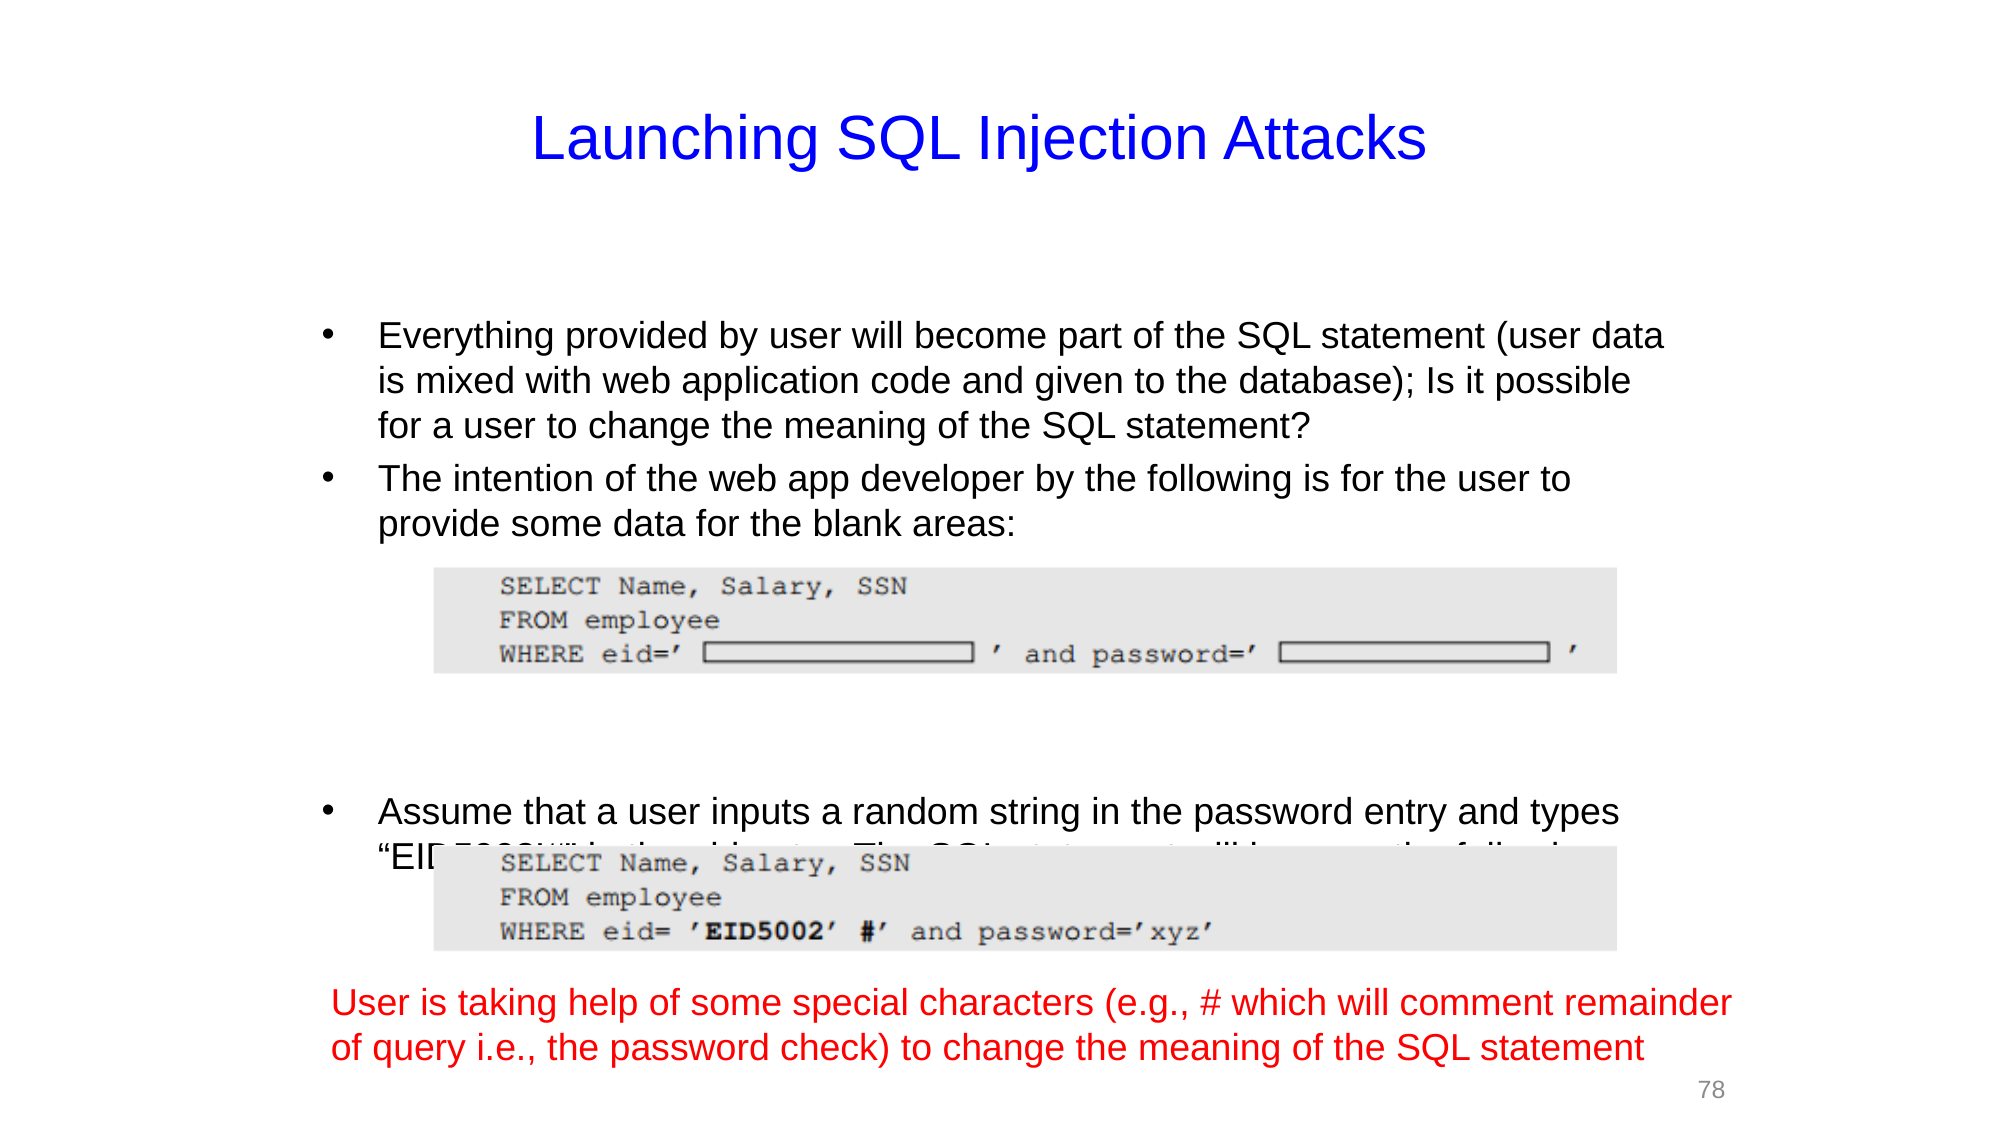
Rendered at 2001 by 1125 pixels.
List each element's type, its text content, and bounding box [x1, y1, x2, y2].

picture [433, 844, 1618, 954]
title Launching SQL Injection Attacks [306, 52, 1654, 216]
list Everything provided by user will become part of the SQL statement (user data is mixed with web application code and given to the database); Is it possible for a user to change the meaning of the SQL statement? The intention of the web app developer by the following is for the user to provide some data for the blank areas: Assume that a user inputs a random string in the password entry and types “EID5002’#” in the eid entry; The SQL statement will become the following: [306, 303, 1699, 936]
picture [433, 564, 1618, 676]
text_box 78 [1638, 1076, 1741, 1100]
text_box User is taking help of some special characters (e.g., # which will comment remainder of query i.e., the password check) to change the meaning of the SQL statement [316, 970, 1753, 1076]
